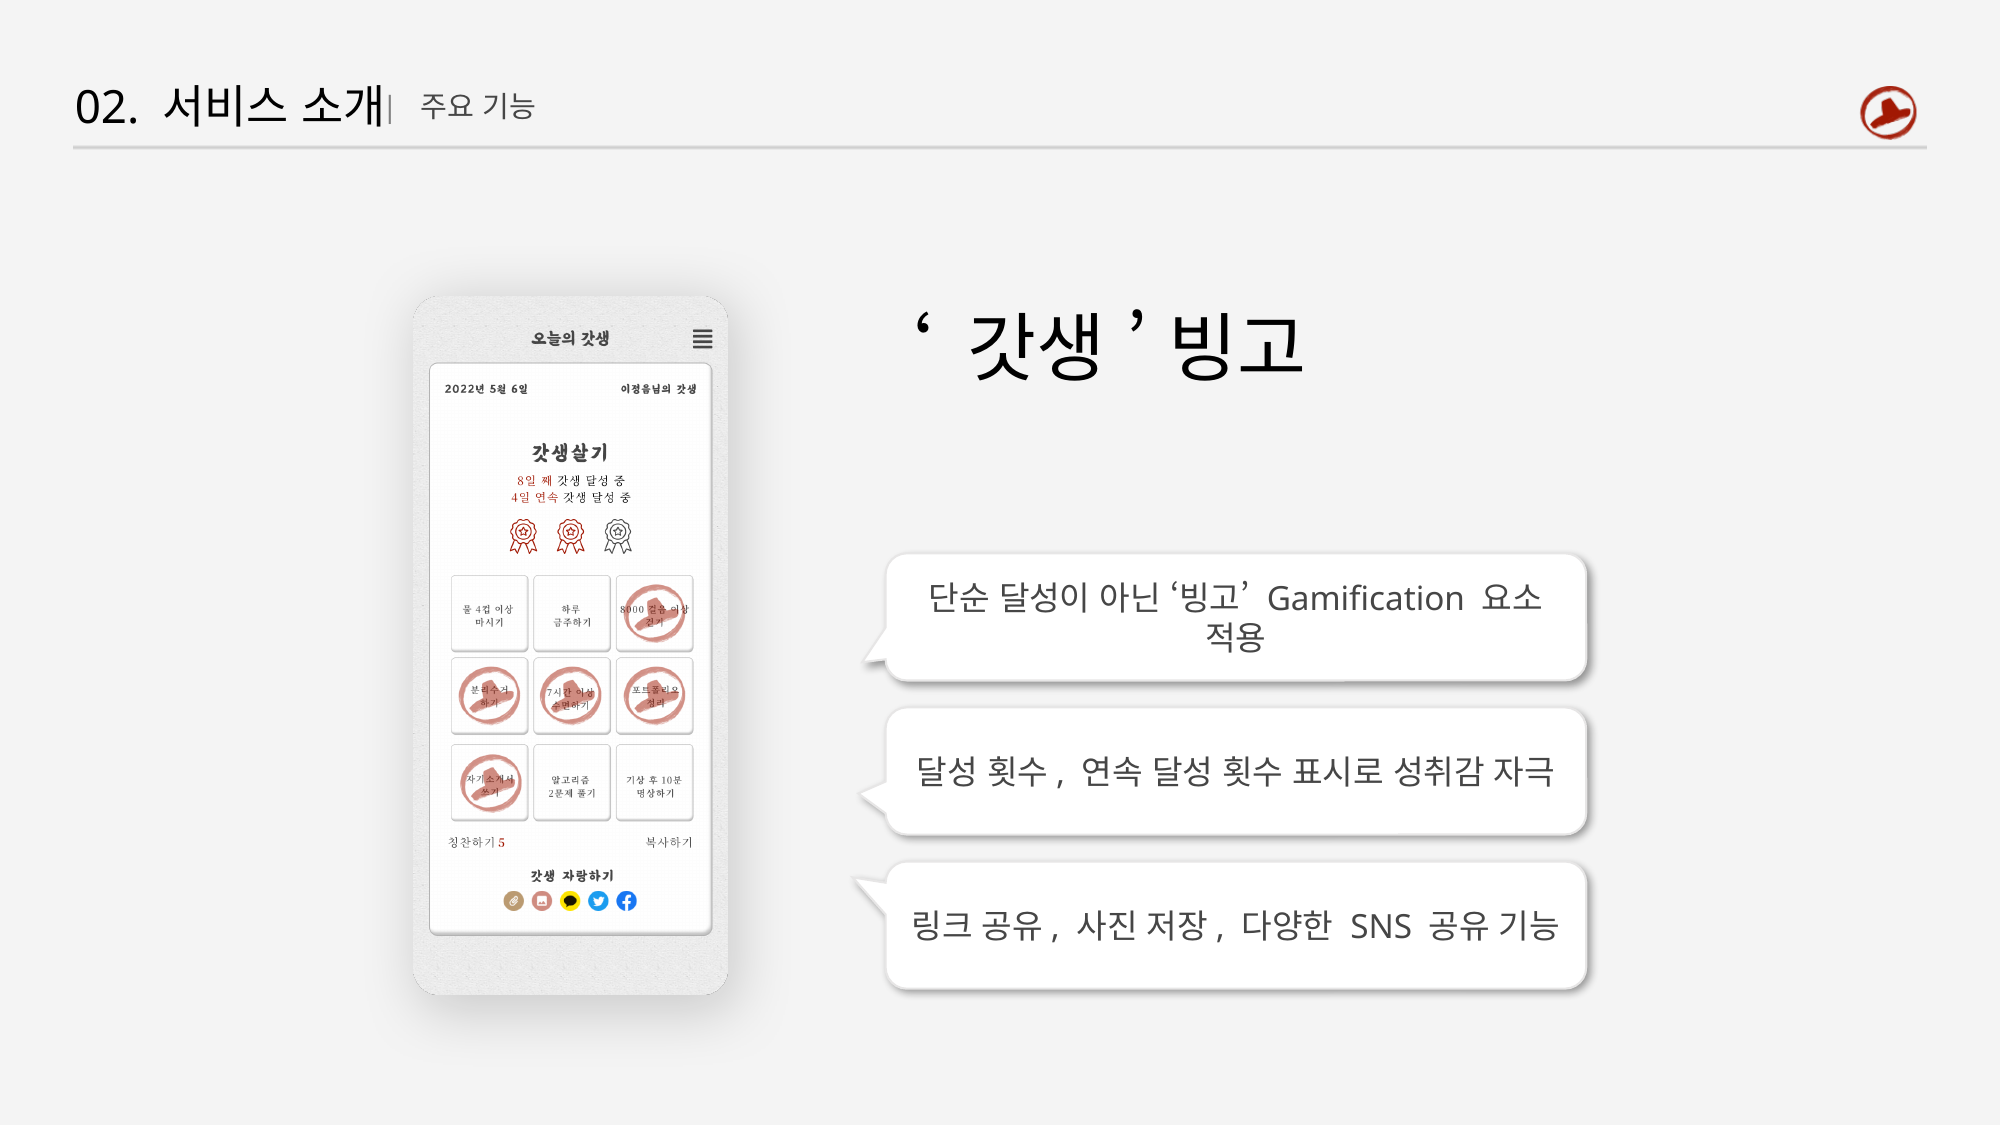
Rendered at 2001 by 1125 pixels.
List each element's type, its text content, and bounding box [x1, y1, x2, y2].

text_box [1850, 86, 1927, 140]
text_box 02. 서비스 소개 [59, 70, 400, 141]
text_box | 주요 기능 [367, 80, 551, 131]
text_box 단순 달성이 아닌 ‘빙고’ Gamification 요소 적용 [860, 552, 1588, 682]
text_box 링크 공유, 사진 저장, 다양한 SNS 공유 기능 [849, 860, 1588, 990]
picture [413, 296, 728, 995]
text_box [73, 141, 1927, 154]
text_box 달성 횟수, 연속 달성 횟수 표시로 성취감 자극 [856, 706, 1588, 836]
text_box ‘ 갓생 ’ 빙고 [843, 292, 1322, 398]
